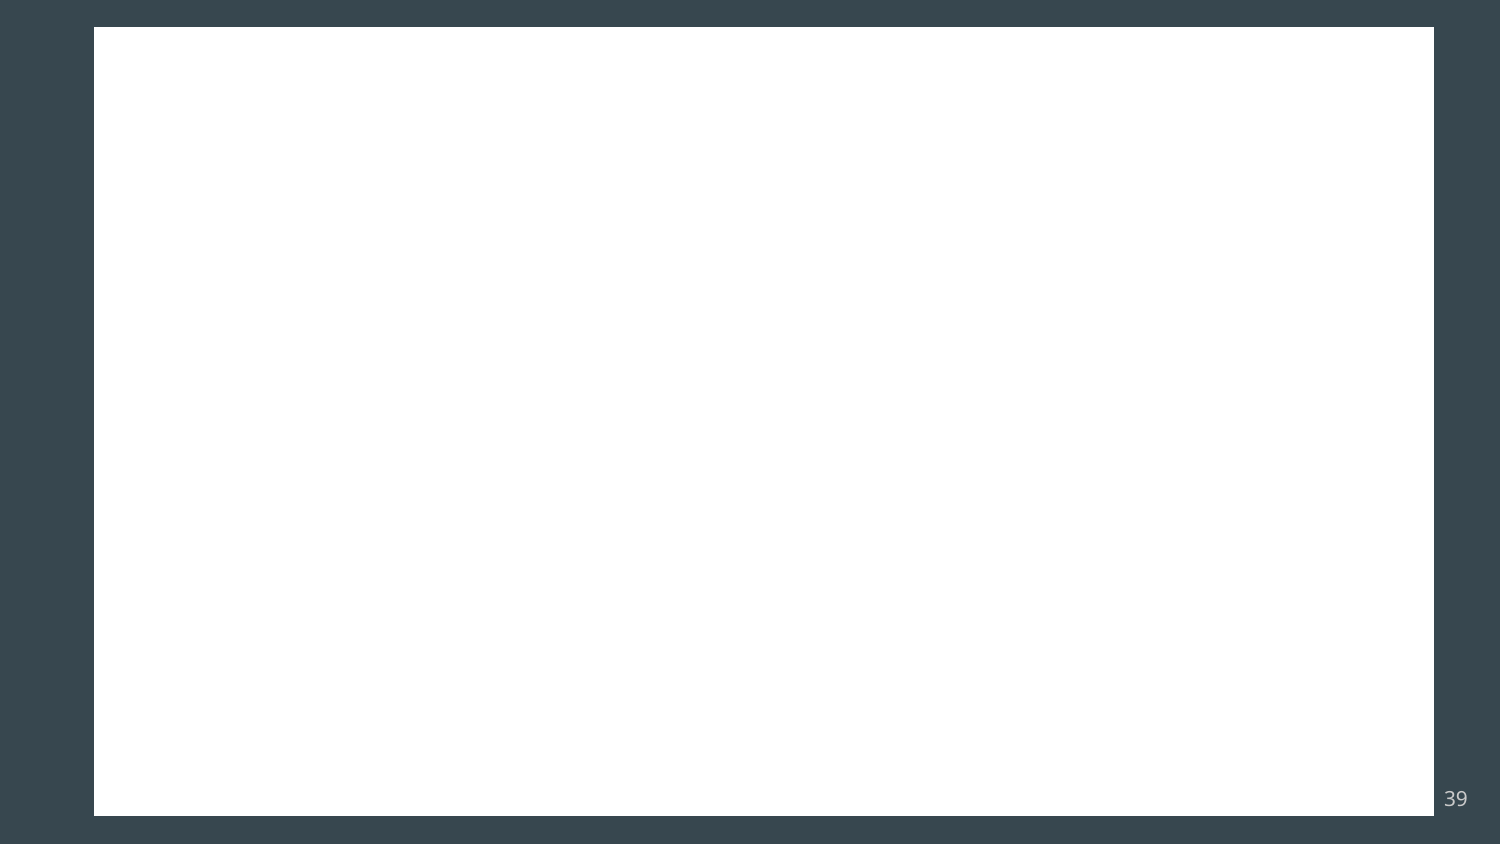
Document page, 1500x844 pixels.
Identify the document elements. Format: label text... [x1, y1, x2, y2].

slide_number ‹#› [1392, 767, 1483, 833]
picture [94, 27, 1434, 816]
